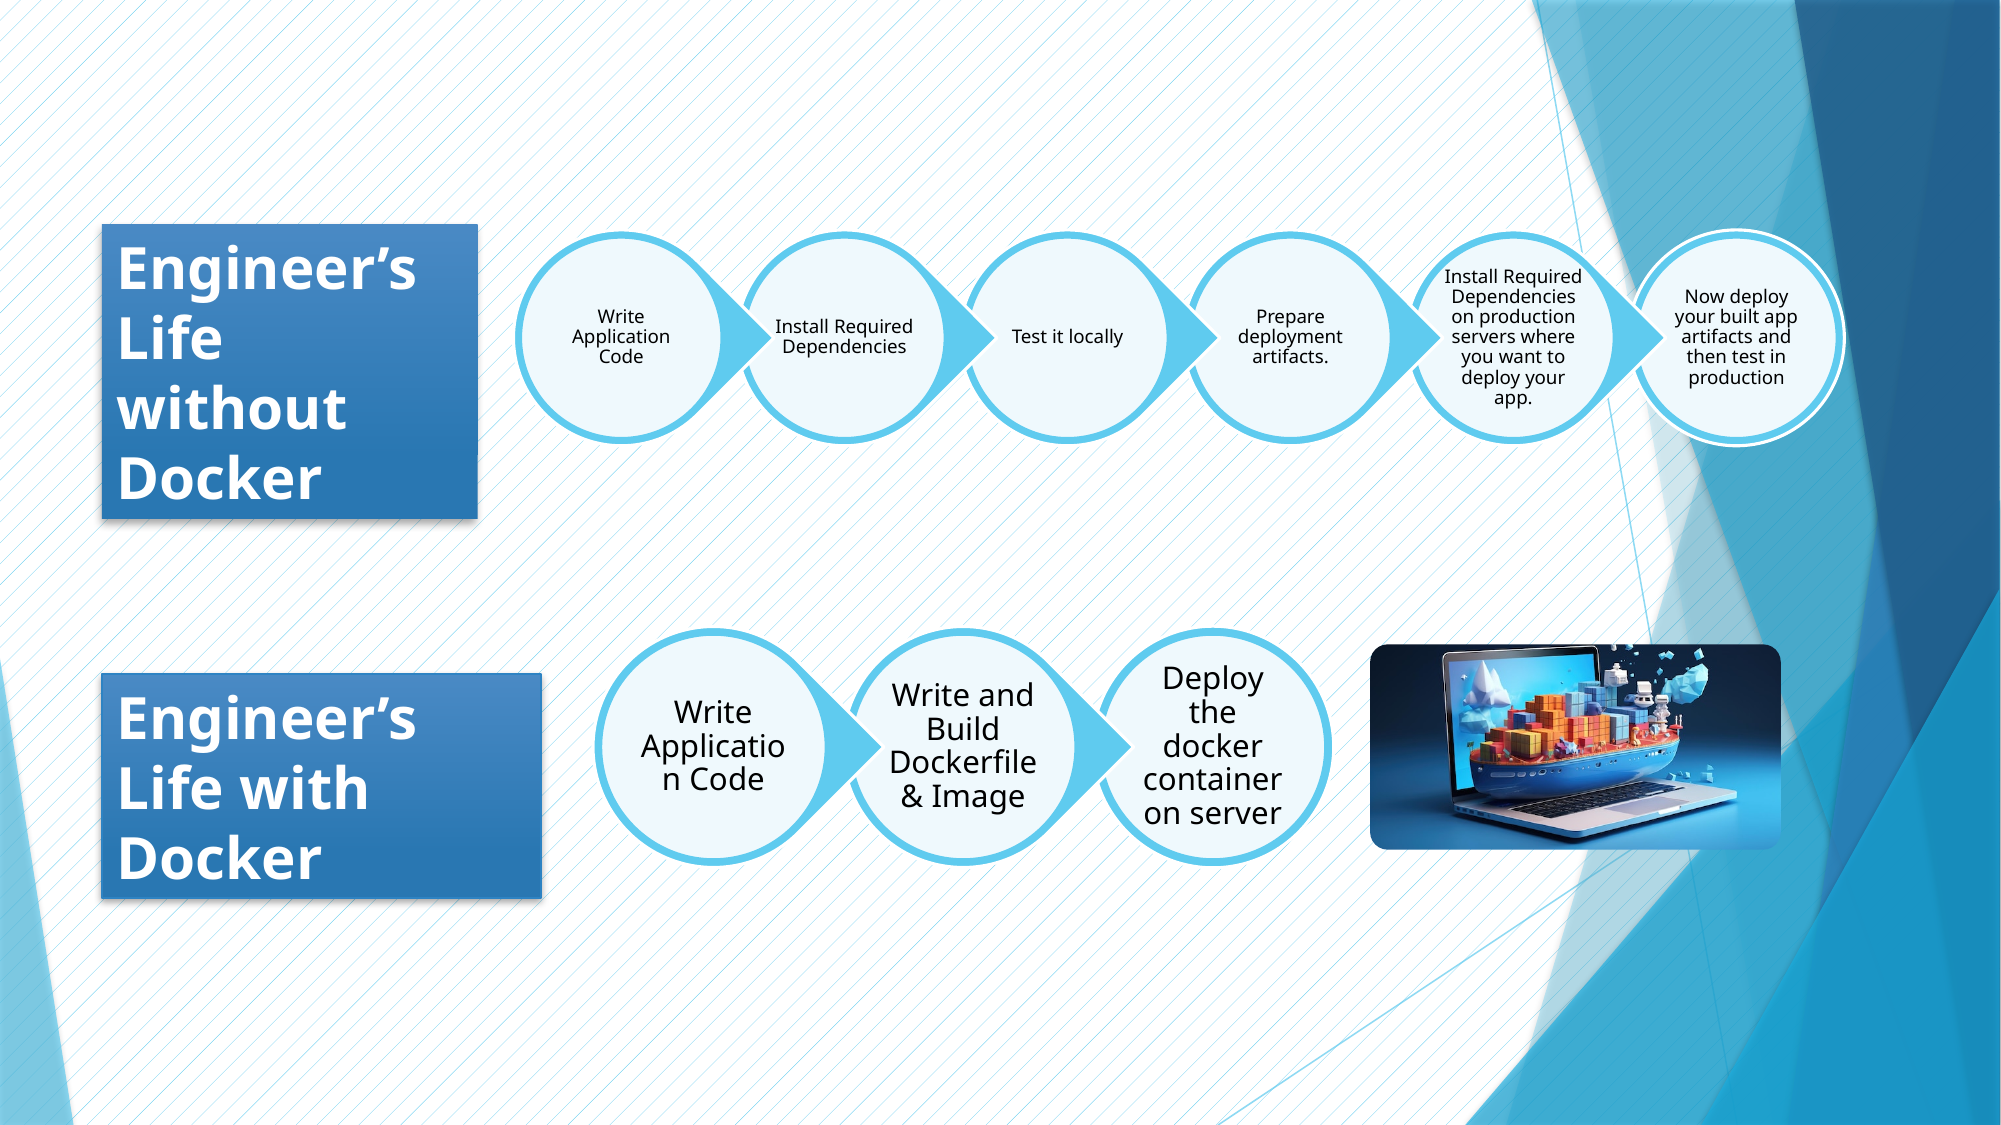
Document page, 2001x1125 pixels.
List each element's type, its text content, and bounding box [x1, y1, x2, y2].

picture [1369, 643, 1782, 851]
text_box Engineer’s Life without Docker [101, 224, 409, 519]
text_box Engineer’s Life with Docker [101, 673, 501, 899]
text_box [506, 534, 1371, 960]
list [414, 147, 1899, 528]
